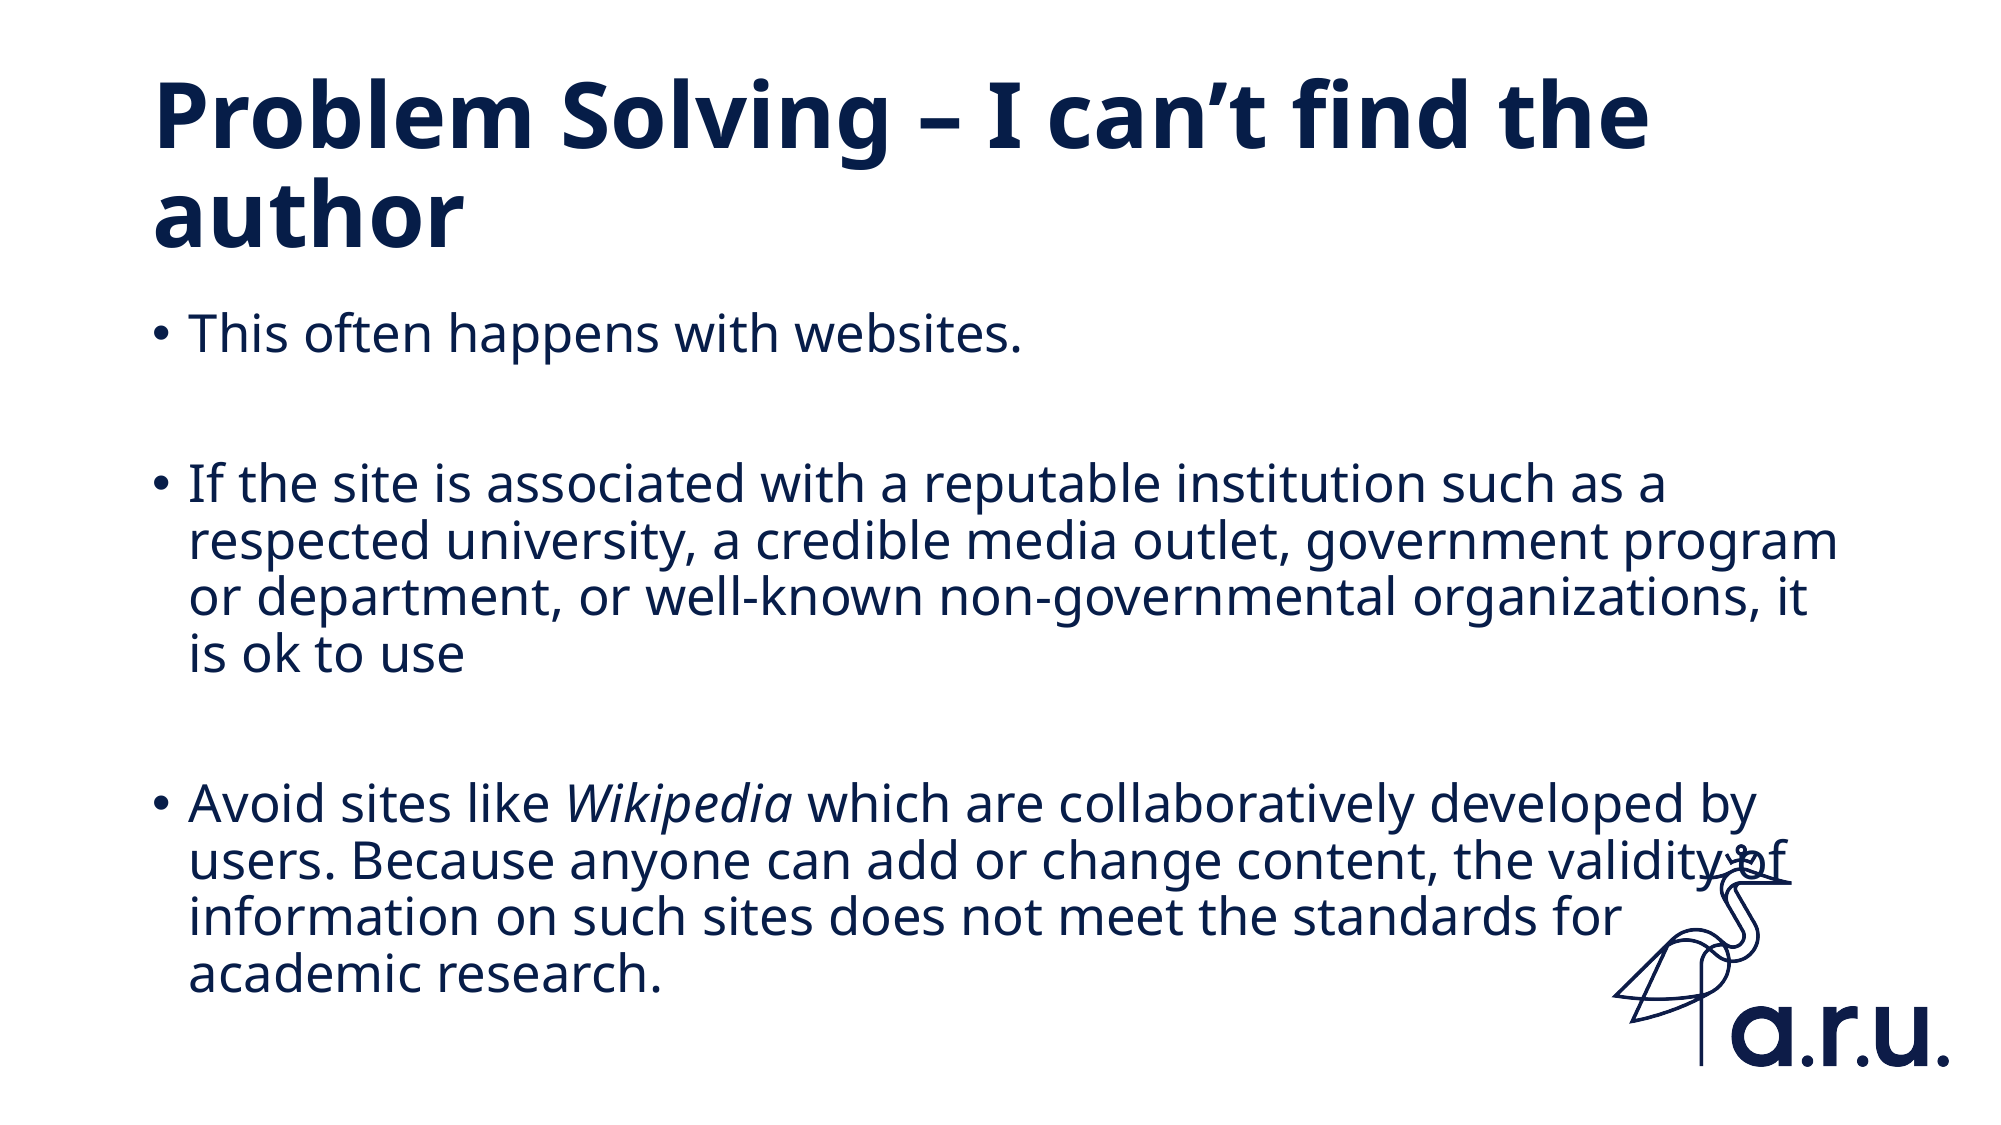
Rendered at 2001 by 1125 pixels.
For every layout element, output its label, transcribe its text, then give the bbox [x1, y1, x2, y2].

title Problem Solving – I can’t find the author [137, 59, 1863, 278]
list This often happens with websites. If the site is associated with a reputable institution such as a respected university, a credible media outlet, government program or department, or well-known non-governmental organizations, it is ok to use Avoid sites like Wikipedia which are collaboratively developed by users. Because anyone can add or change content, the validity of information on such sites does not meet the standards for academic research. [137, 299, 1863, 1014]
picture [1611, 844, 1949, 1067]
